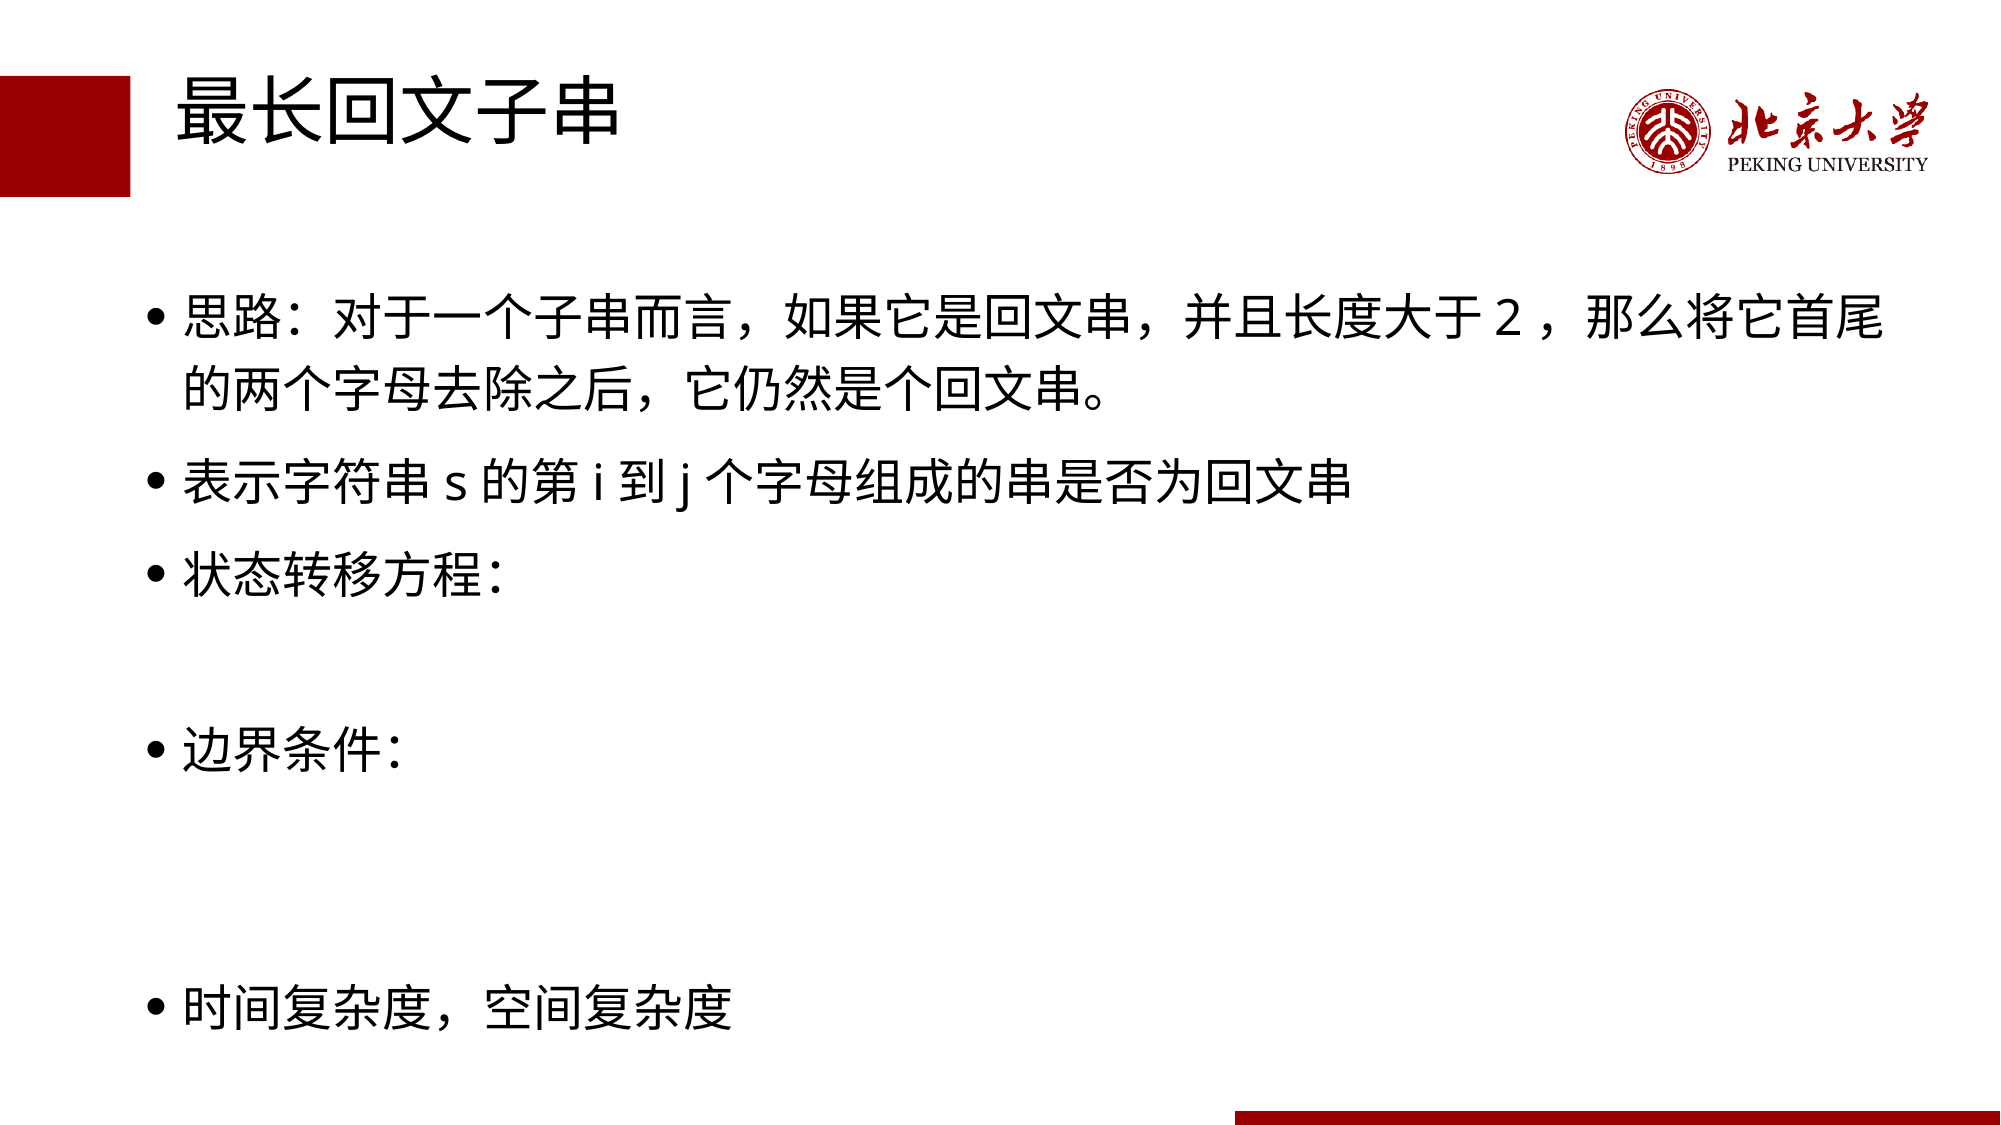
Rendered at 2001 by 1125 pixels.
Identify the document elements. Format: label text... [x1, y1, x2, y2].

picture [1625, 89, 1928, 174]
text_box [1235, 1111, 2000, 1125]
text_box [0, 75, 131, 197]
text_box 最长回文子串 [159, 55, 640, 161]
